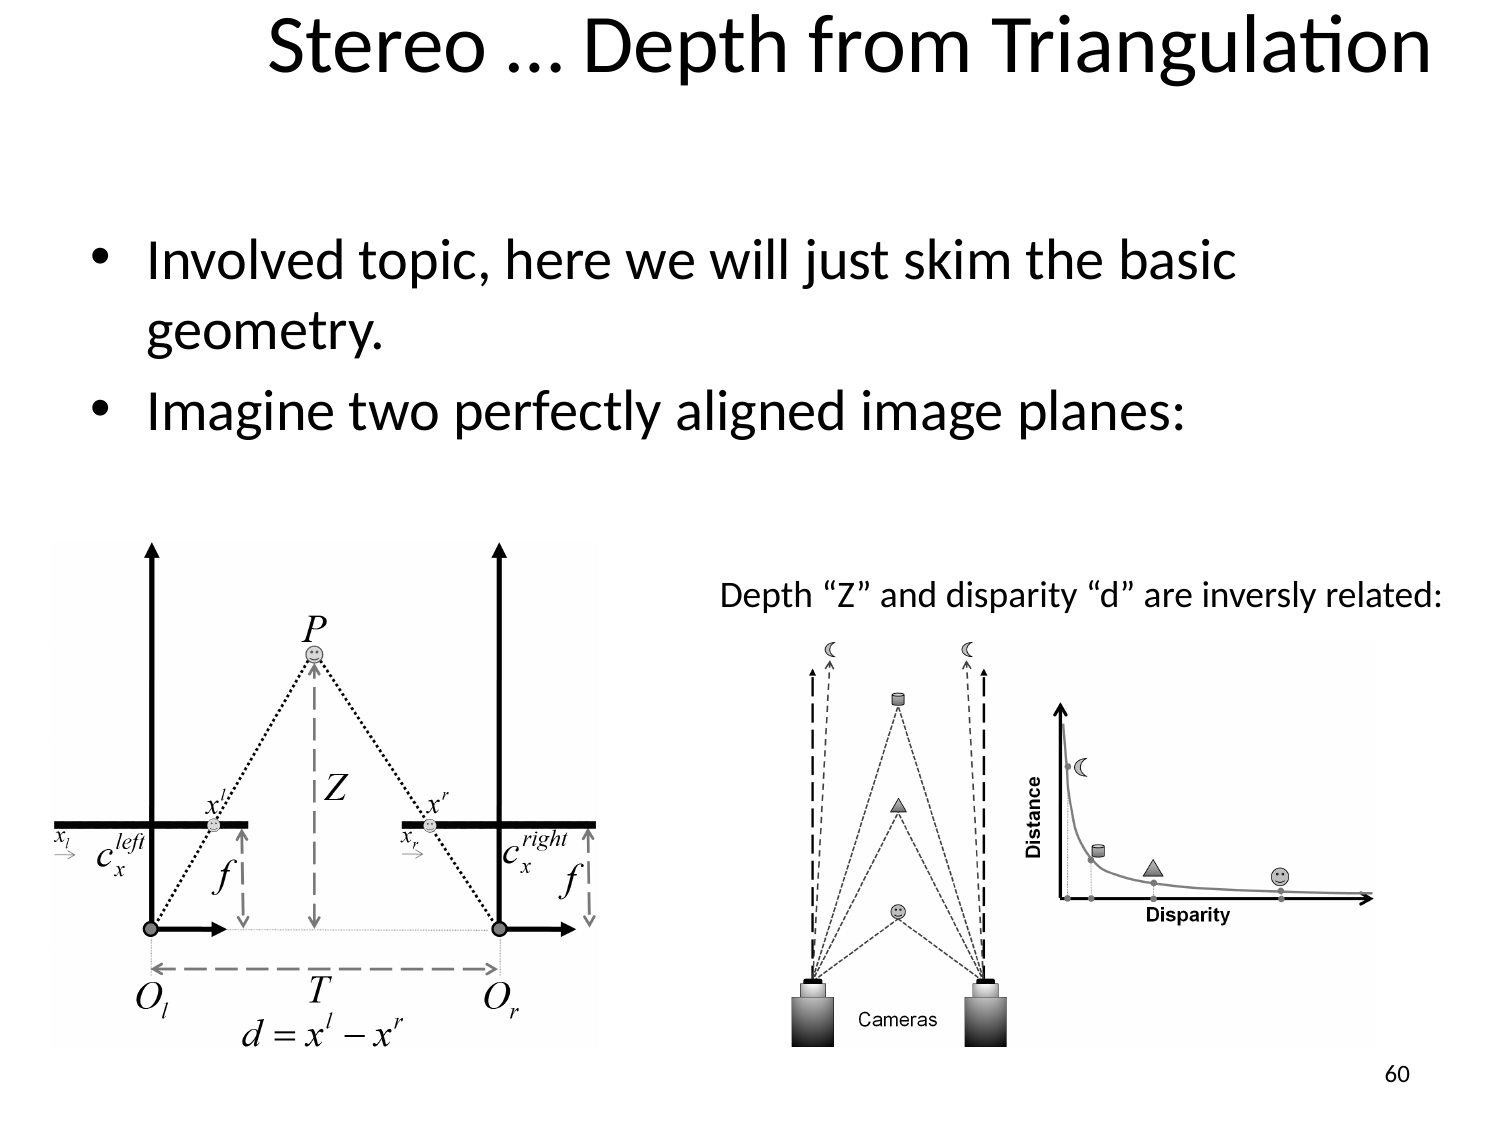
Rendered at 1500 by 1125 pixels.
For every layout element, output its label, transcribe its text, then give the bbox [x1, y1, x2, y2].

title Stereo … Depth from Triangulation [176, 0, 1500, 134]
picture [50, 540, 598, 1048]
slide_number 60 [1074, 1042, 1425, 1103]
list Involved topic, here we will just skim the basic geometry. Imagine two perfectly aligned image planes: [75, 213, 1425, 956]
text_box Depth “Z” and disparity “d” are inversly related: [705, 562, 1460, 623]
picture [790, 640, 1375, 1048]
